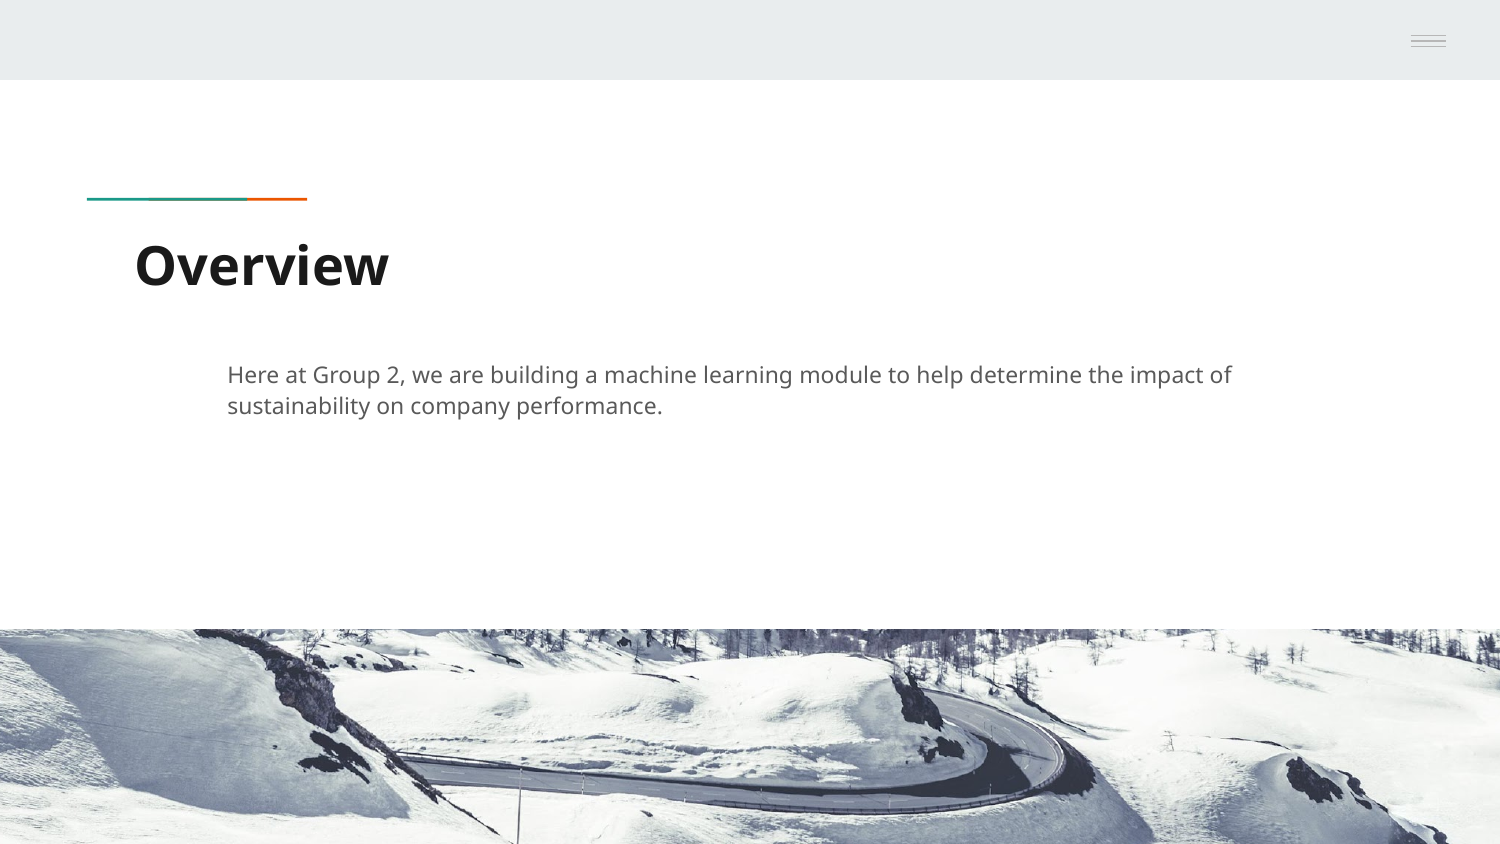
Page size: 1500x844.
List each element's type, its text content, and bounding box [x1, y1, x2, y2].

title Overview [119, 216, 1381, 305]
picture [0, 628, 1500, 844]
list Here at Group 2, we are building a machine learning module to help determine the impact of sustainability on company performance. [212, 341, 1381, 559]
